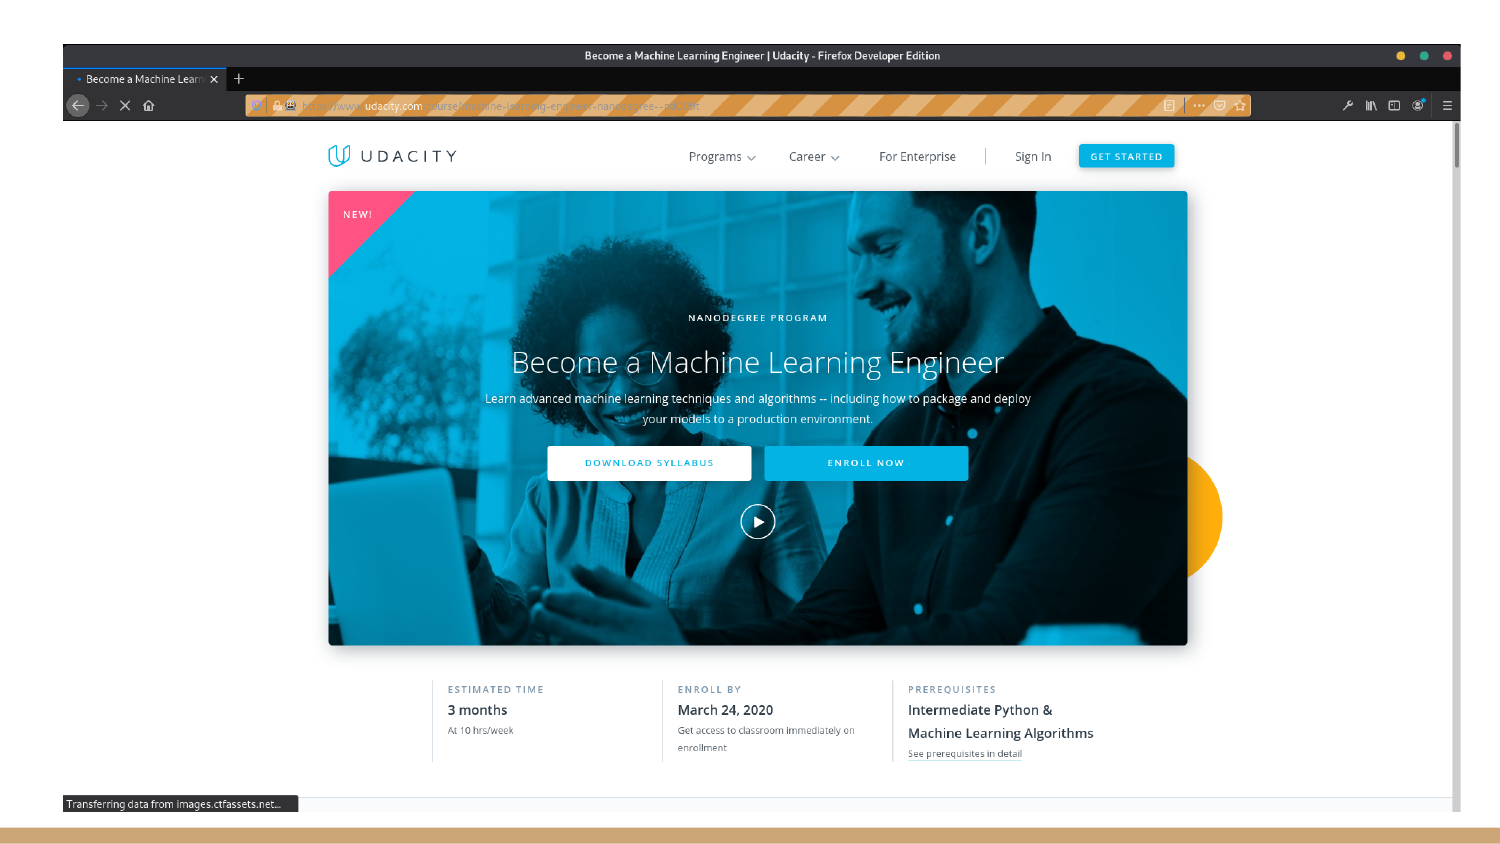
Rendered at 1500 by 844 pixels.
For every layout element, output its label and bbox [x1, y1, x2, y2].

picture [62, 44, 1461, 813]
